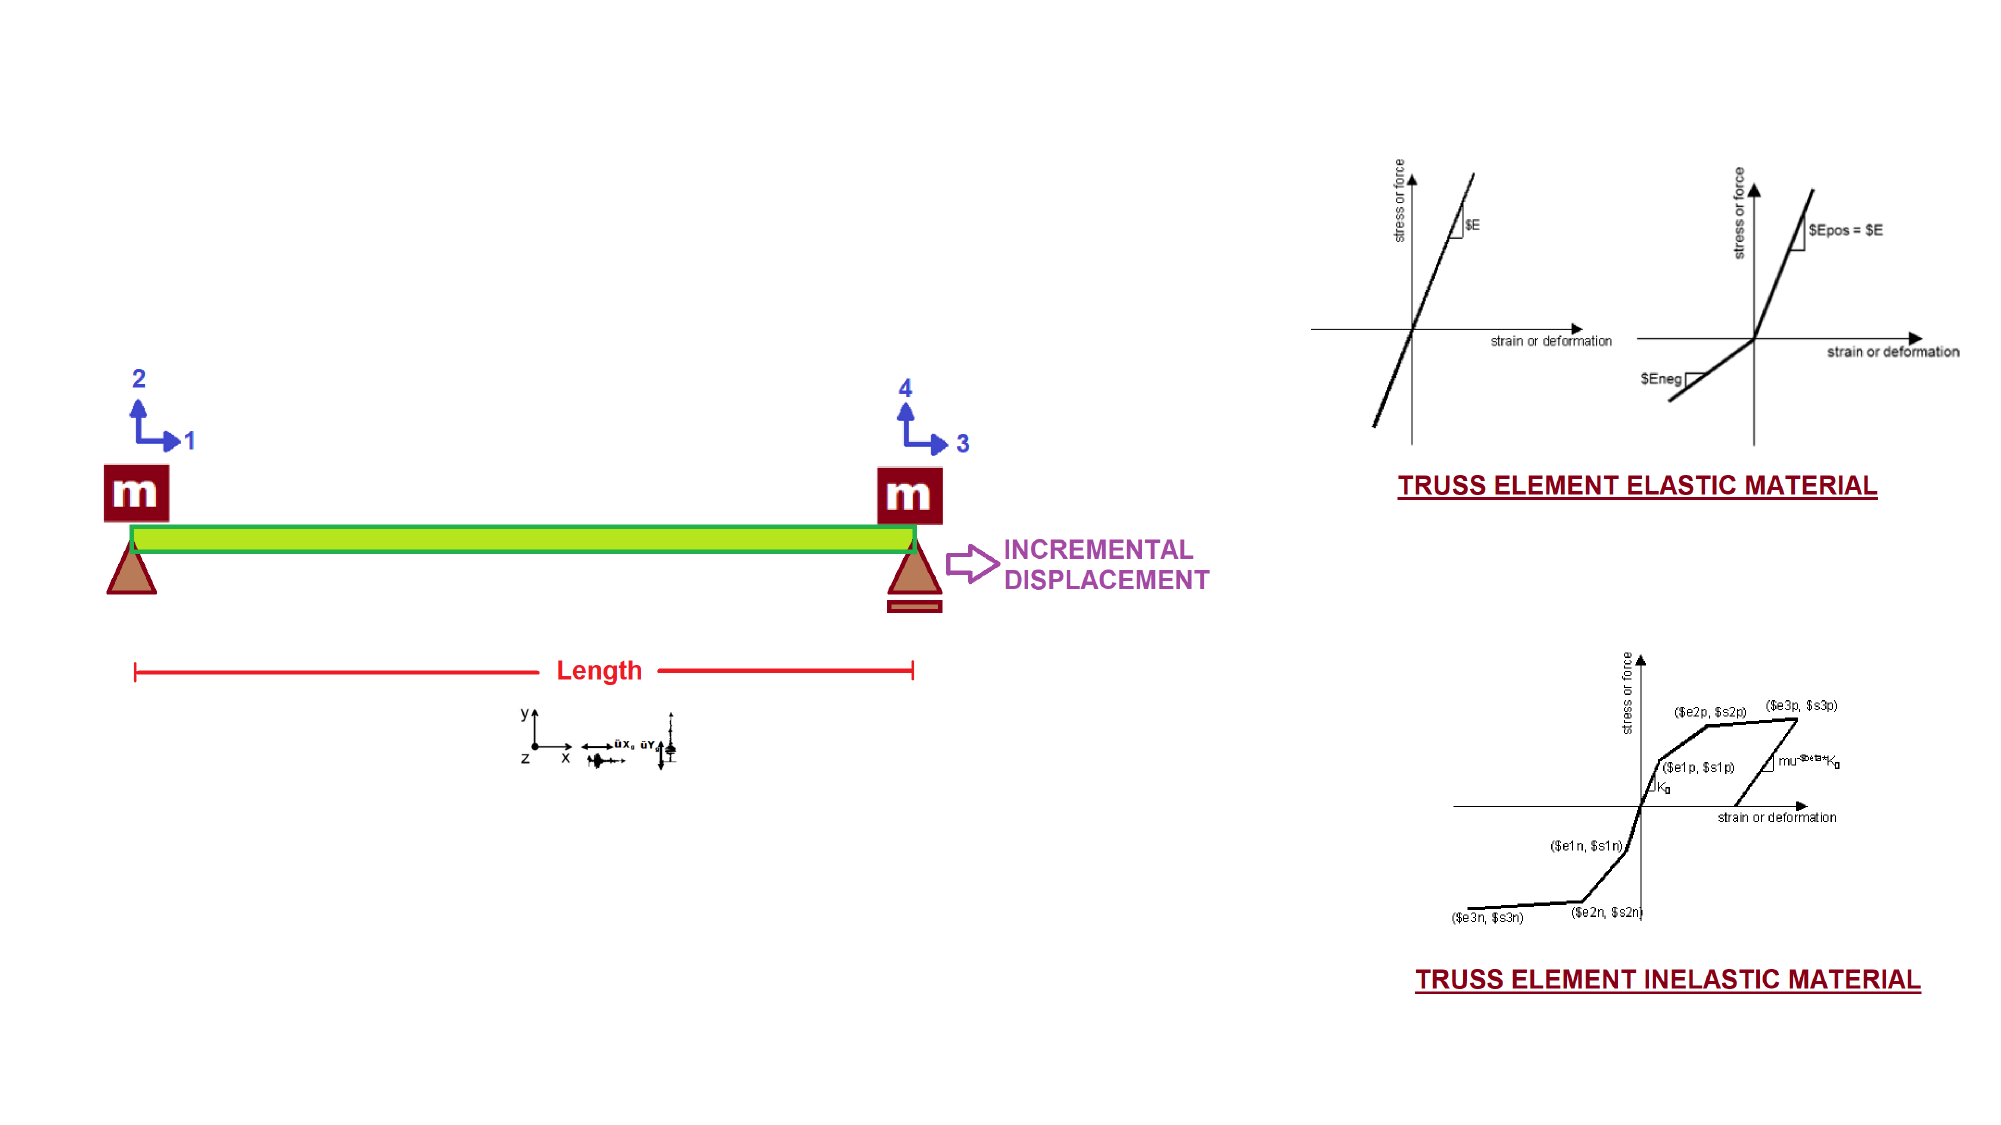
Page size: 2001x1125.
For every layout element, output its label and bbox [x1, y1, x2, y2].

picture [0, 89, 2000, 1036]
